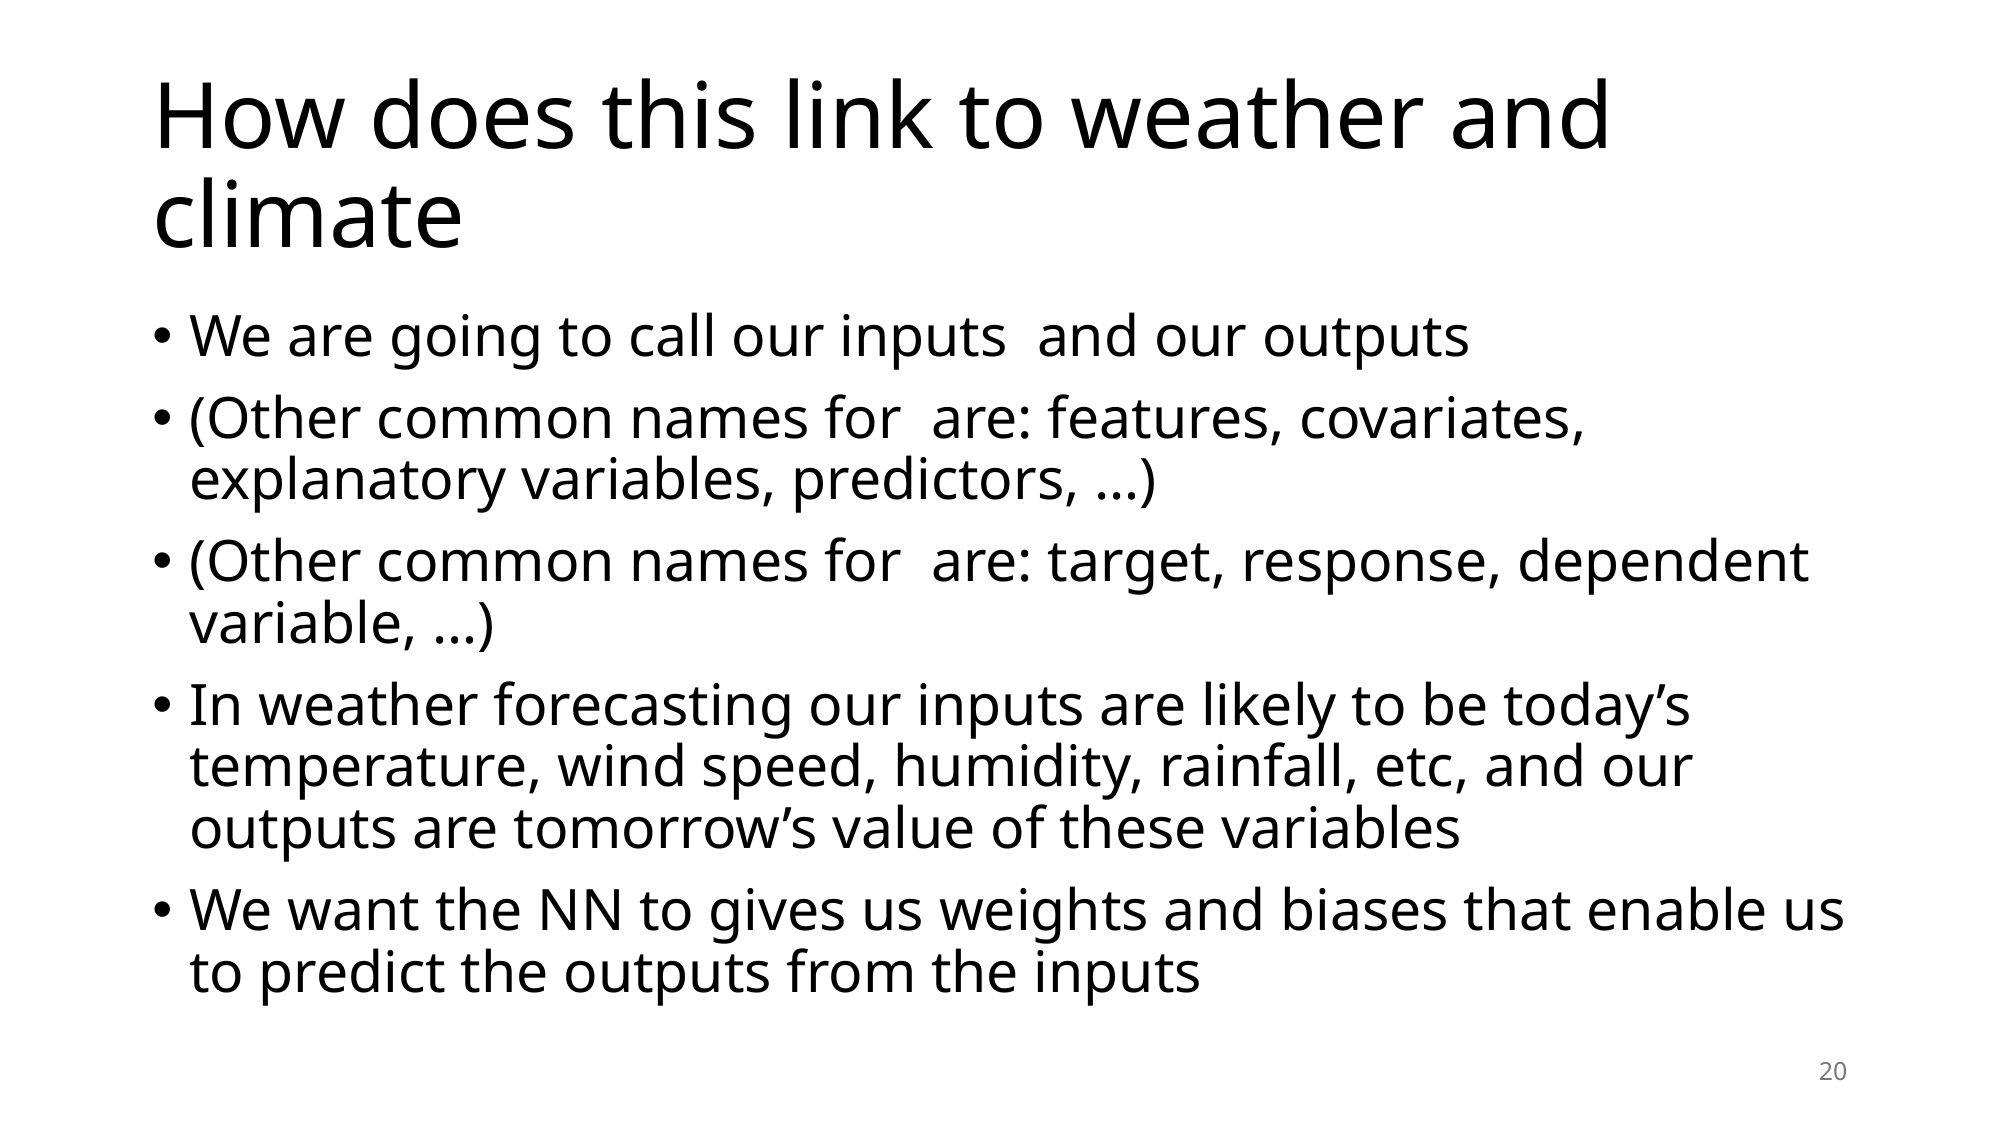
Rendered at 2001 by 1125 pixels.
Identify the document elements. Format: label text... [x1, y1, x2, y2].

slide_number 20 [1412, 1042, 1863, 1103]
title How does this link to weather and climate [137, 59, 1863, 278]
